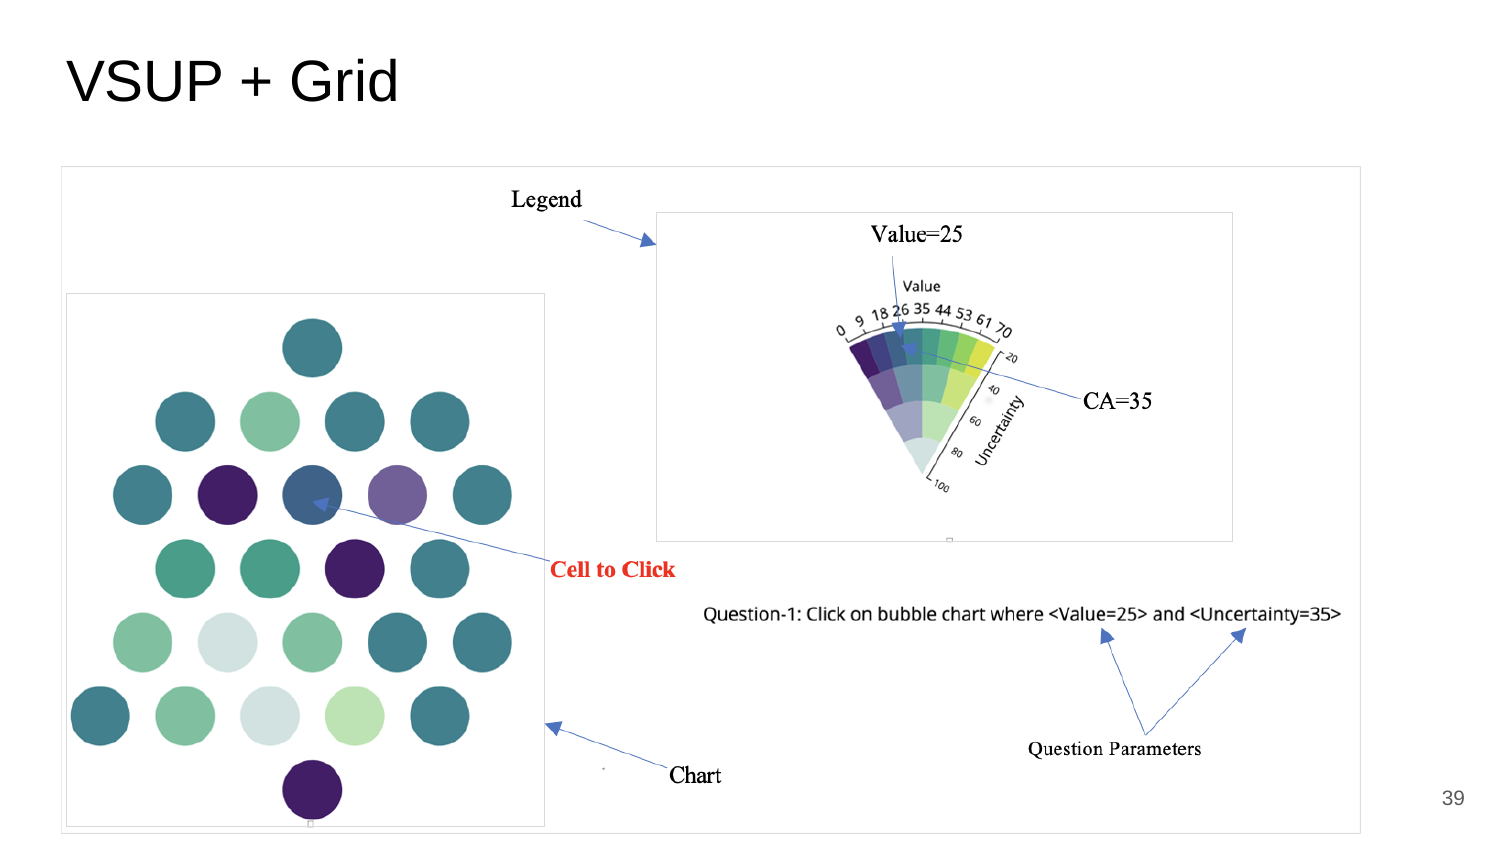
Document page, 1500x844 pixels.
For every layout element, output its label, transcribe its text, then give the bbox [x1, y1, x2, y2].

slide_number 39 [1389, 764, 1480, 830]
picture [50, 154, 1375, 843]
title VSUP + Grid [51, 28, 519, 123]
